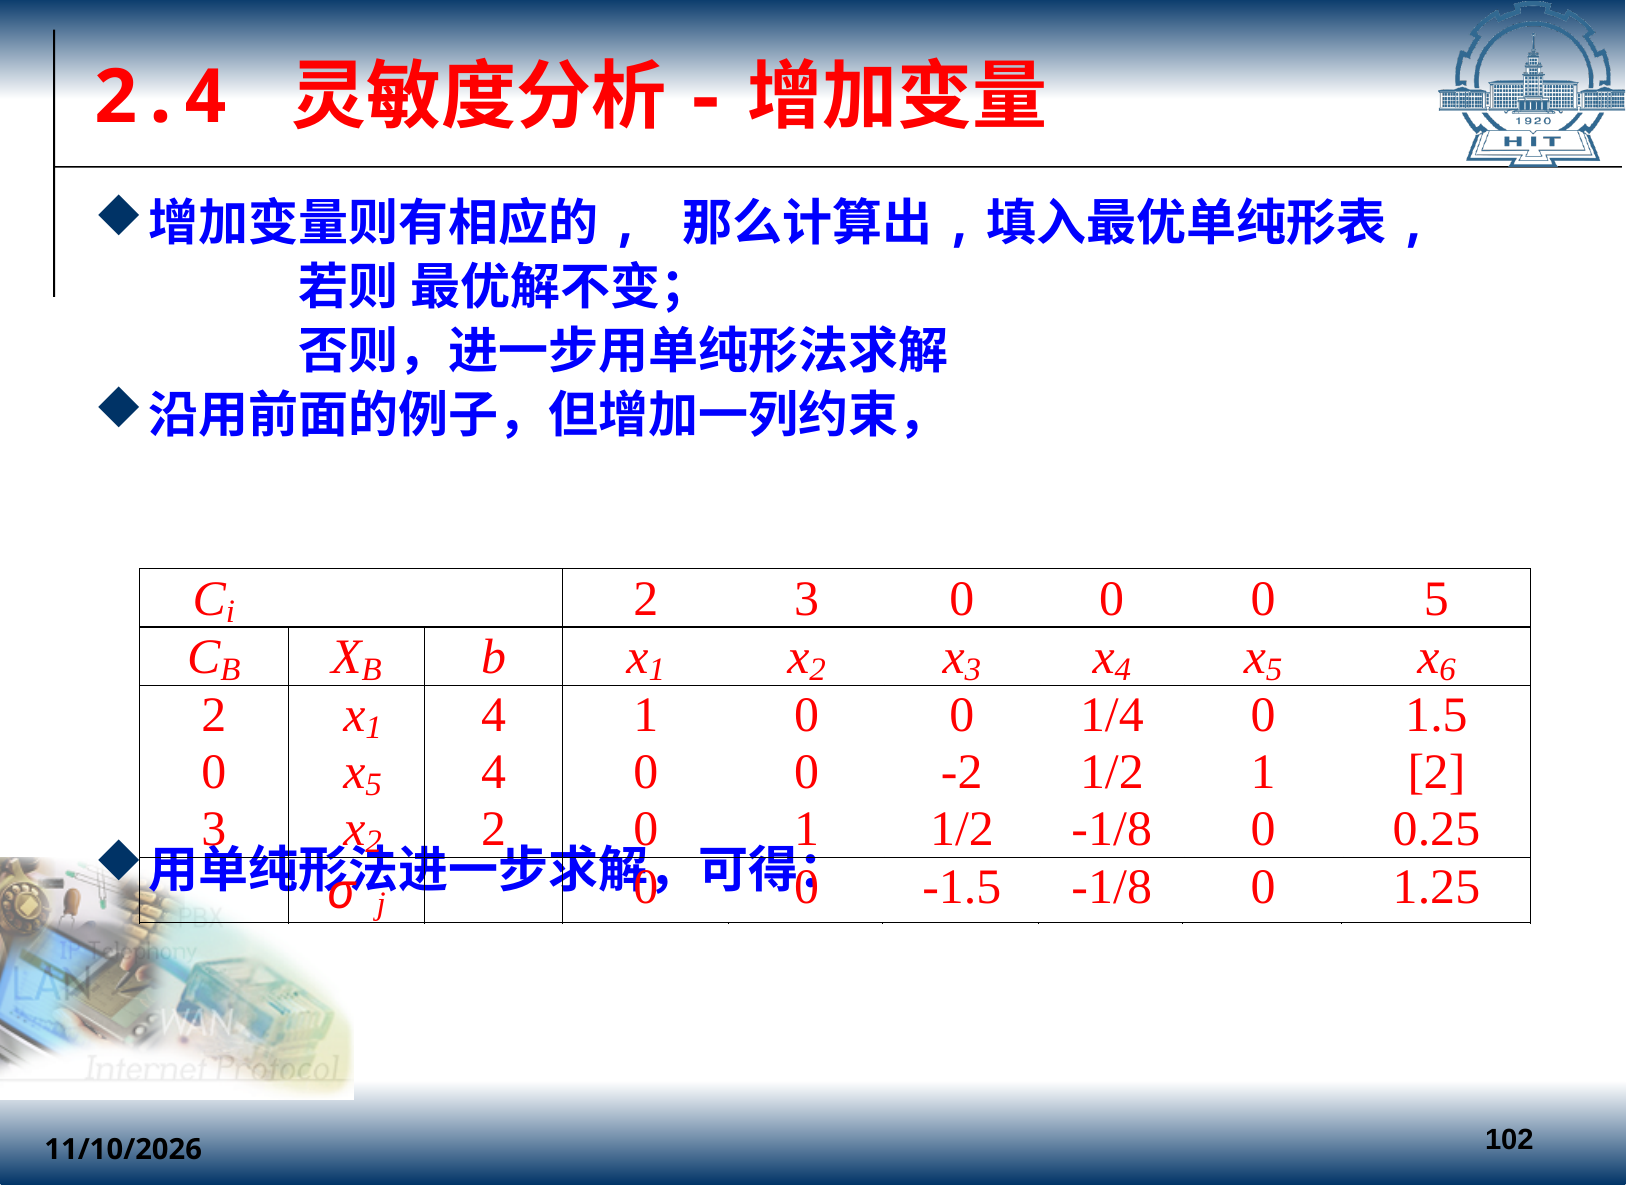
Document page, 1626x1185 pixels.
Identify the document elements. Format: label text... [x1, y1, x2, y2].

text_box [138, 568, 1532, 965]
picture [1438, 1, 1626, 167]
picture [0, 857, 354, 1100]
title 2.4 灵敏度分析-增加变量 [78, 29, 1498, 155]
